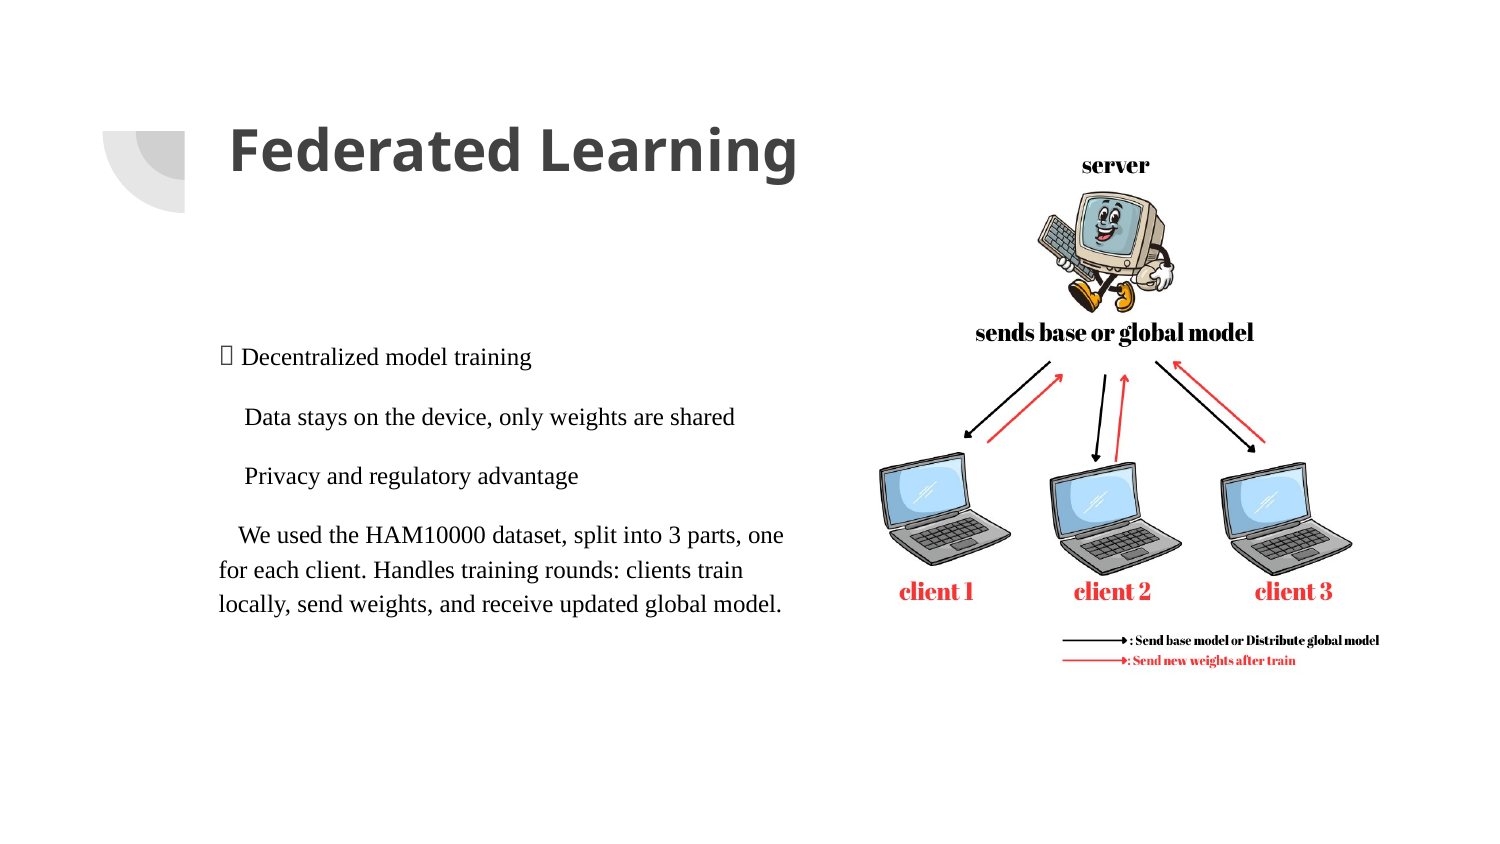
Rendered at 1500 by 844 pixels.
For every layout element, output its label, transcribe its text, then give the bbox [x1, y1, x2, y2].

list ✅ Decentralized model training ✅ Data stays on the device, only weights are shared ✅ Privacy and regulatory advantage 🌟We used the HAM10000 dataset, split into 3 parts, one for each client. Handles training rounds: clients train locally, send weights, and receive updated global model. [203, 261, 816, 794]
picture [805, 97, 1426, 756]
title Federated Learning [213, 98, 803, 261]
